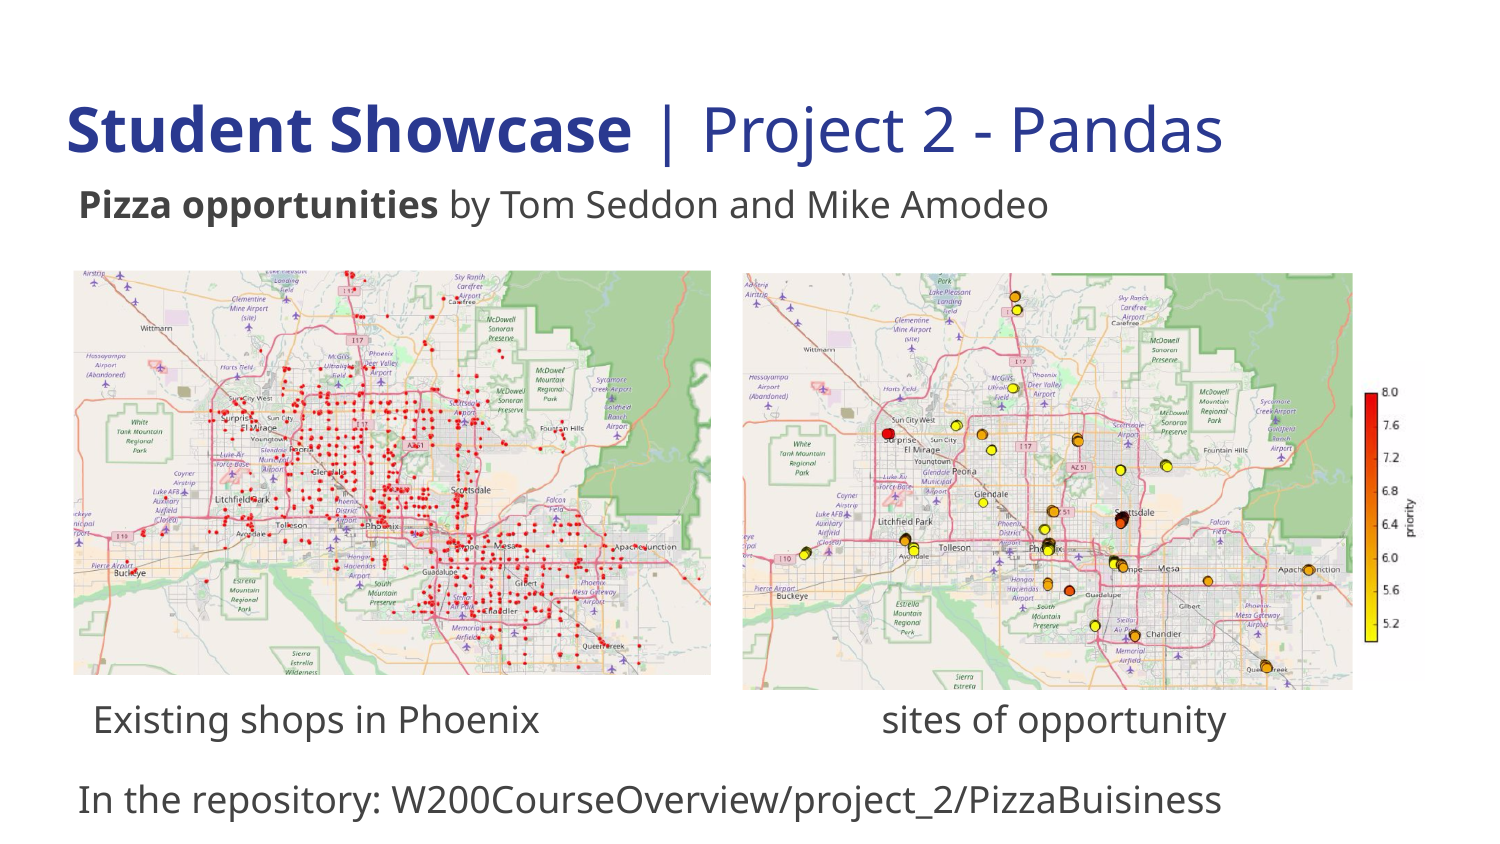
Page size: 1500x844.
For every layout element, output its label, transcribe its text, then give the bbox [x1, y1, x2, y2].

list Pizza opportunities by Tom Seddon and Mike Amodeo In the repository: W200CourseOverview/project_2/PizzaBuisiness [63, 175, 1449, 708]
title Student Showcase | Project 2 - Pandas [51, 75, 1449, 175]
picture [62, 260, 1426, 697]
list Existing shops in Phoenix sites of opportunity [77, 682, 1350, 755]
